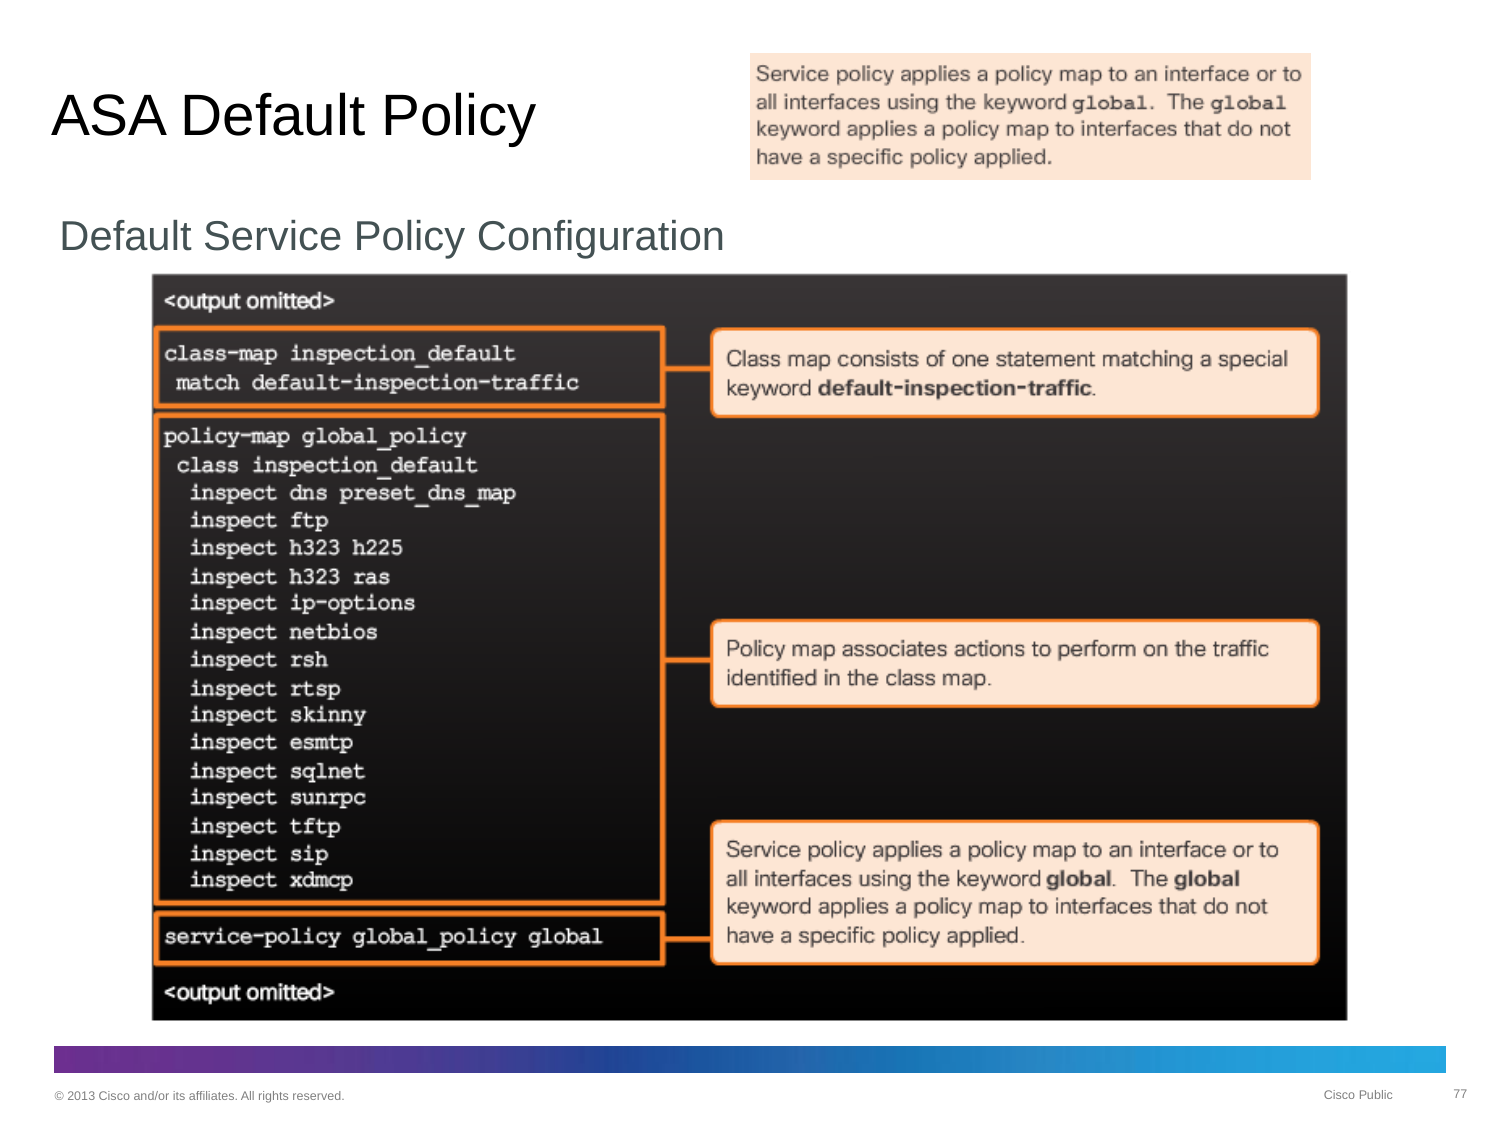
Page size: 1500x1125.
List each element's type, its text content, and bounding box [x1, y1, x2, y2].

title ASA Default Policy [37, 17, 1447, 155]
text_box Default Service Policy Configuration [44, 205, 1106, 276]
picture [749, 53, 1312, 181]
picture [149, 271, 1351, 1024]
picture [54, 1046, 1446, 1073]
